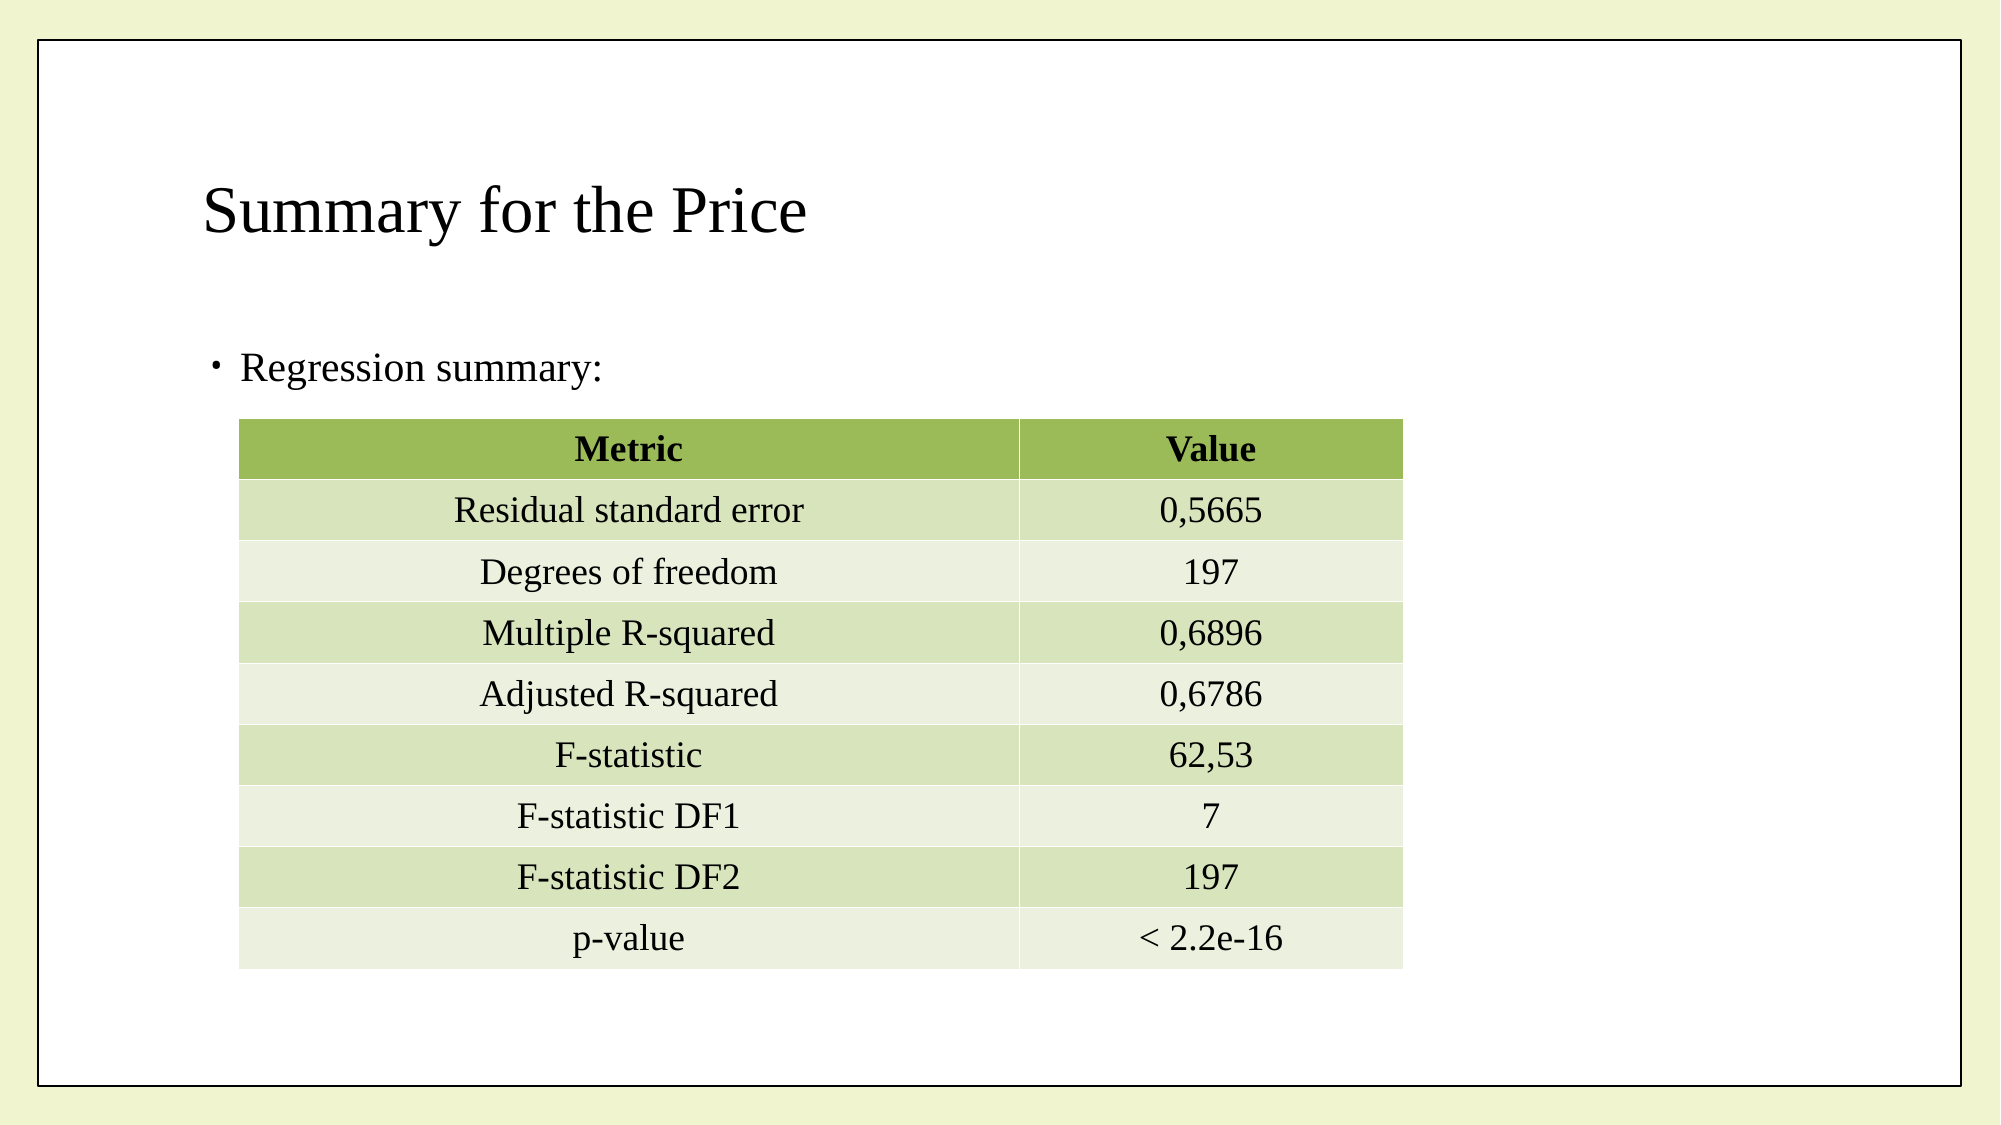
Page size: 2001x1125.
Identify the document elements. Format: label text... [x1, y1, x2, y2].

table_cell Residual standard error [239, 480, 1019, 540]
table_cell p-value [239, 908, 1019, 969]
title Summary for the Price [187, 99, 1808, 323]
table_cell 7 [1020, 786, 1403, 846]
table_header Metric [239, 419, 1019, 479]
table_cell F-statistic DF1 [239, 786, 1019, 846]
table_cell 197 [1020, 847, 1403, 907]
table_cell Adjusted R-squared [239, 664, 1019, 724]
table_cell 0,6896 [1020, 602, 1403, 663]
table_cell Degrees of freedom [239, 541, 1019, 601]
table_cell < 2.2e-16 [1020, 908, 1403, 969]
table_cell F-statistic [239, 725, 1019, 785]
table_cell Multiple R-squared [239, 602, 1019, 663]
table_header Value [1020, 419, 1403, 479]
table_cell 0,5665 [1020, 480, 1403, 540]
table_cell 62,53 [1020, 725, 1403, 785]
list Regression summary: [187, 337, 1808, 1000]
table_cell 197 [1020, 541, 1403, 601]
table_cell F-statistic DF2 [239, 847, 1019, 907]
table_cell 0,6786 [1020, 664, 1403, 724]
